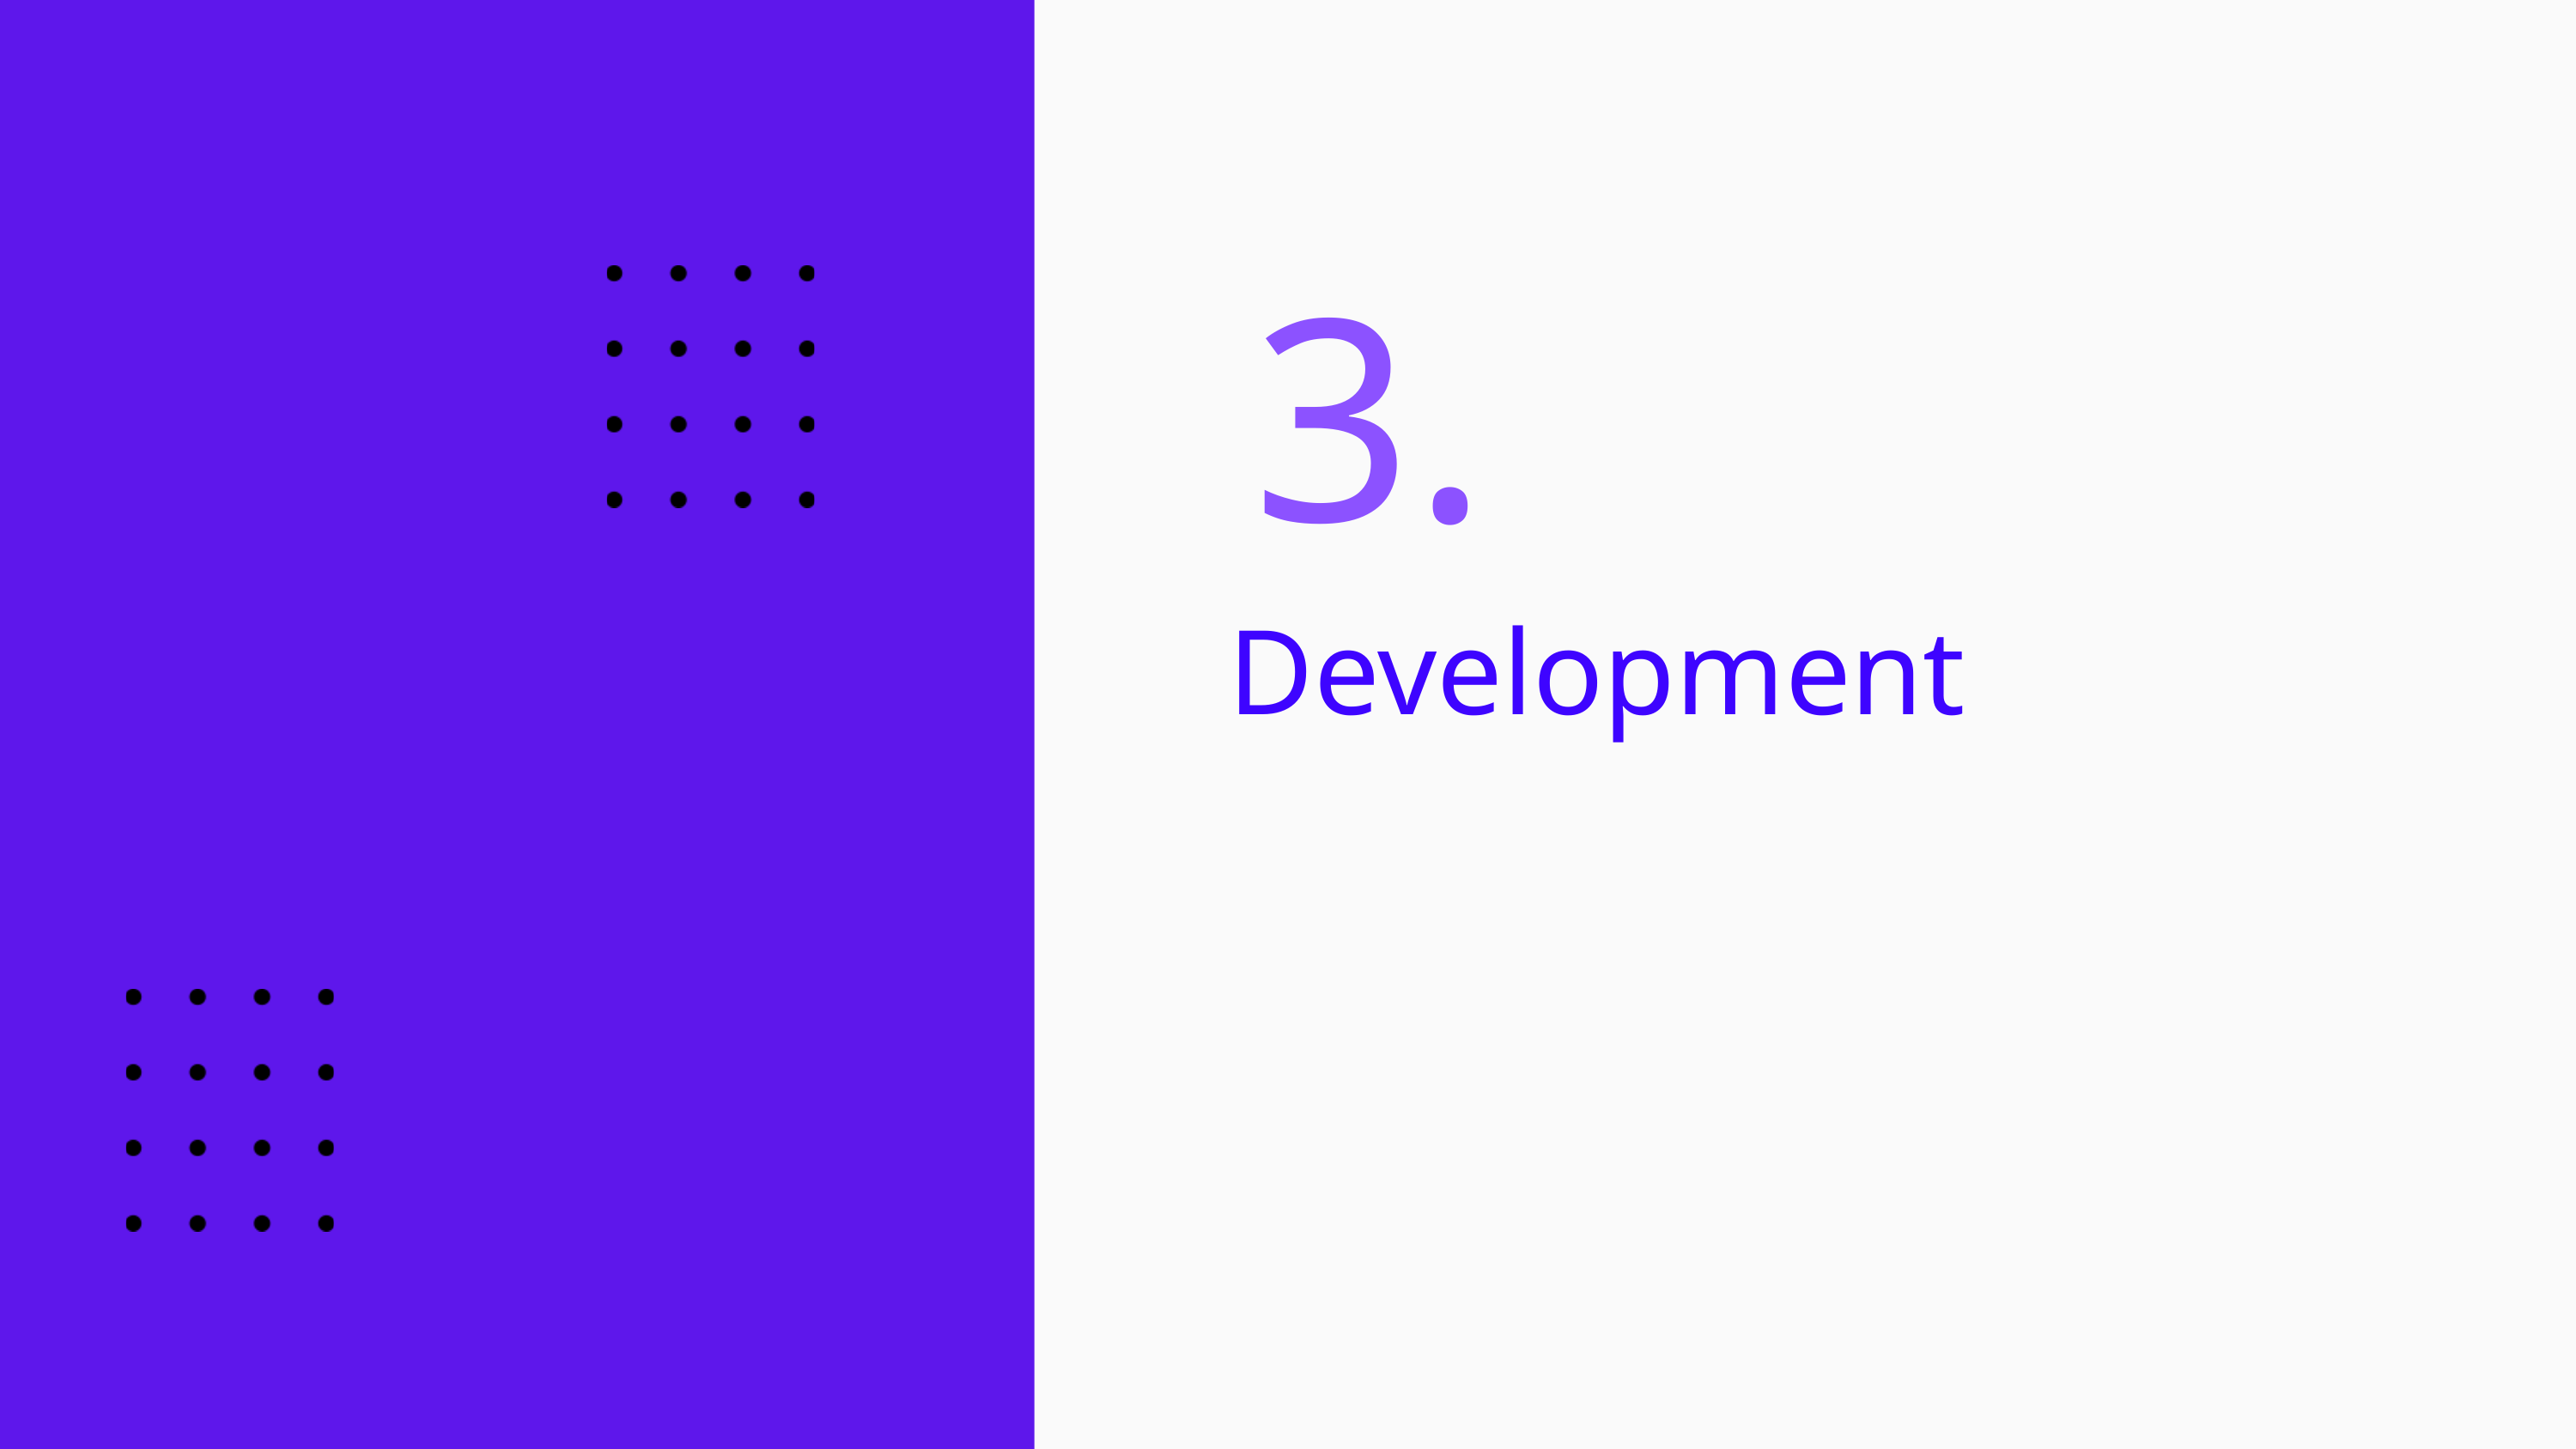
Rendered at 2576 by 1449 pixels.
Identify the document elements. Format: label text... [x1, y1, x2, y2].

picture [125, 989, 334, 1232]
picture [606, 265, 815, 508]
text_box Development [1228, 597, 2270, 738]
text_box 3. [1228, 239, 1514, 578]
text_box [1034, 0, 2576, 1449]
